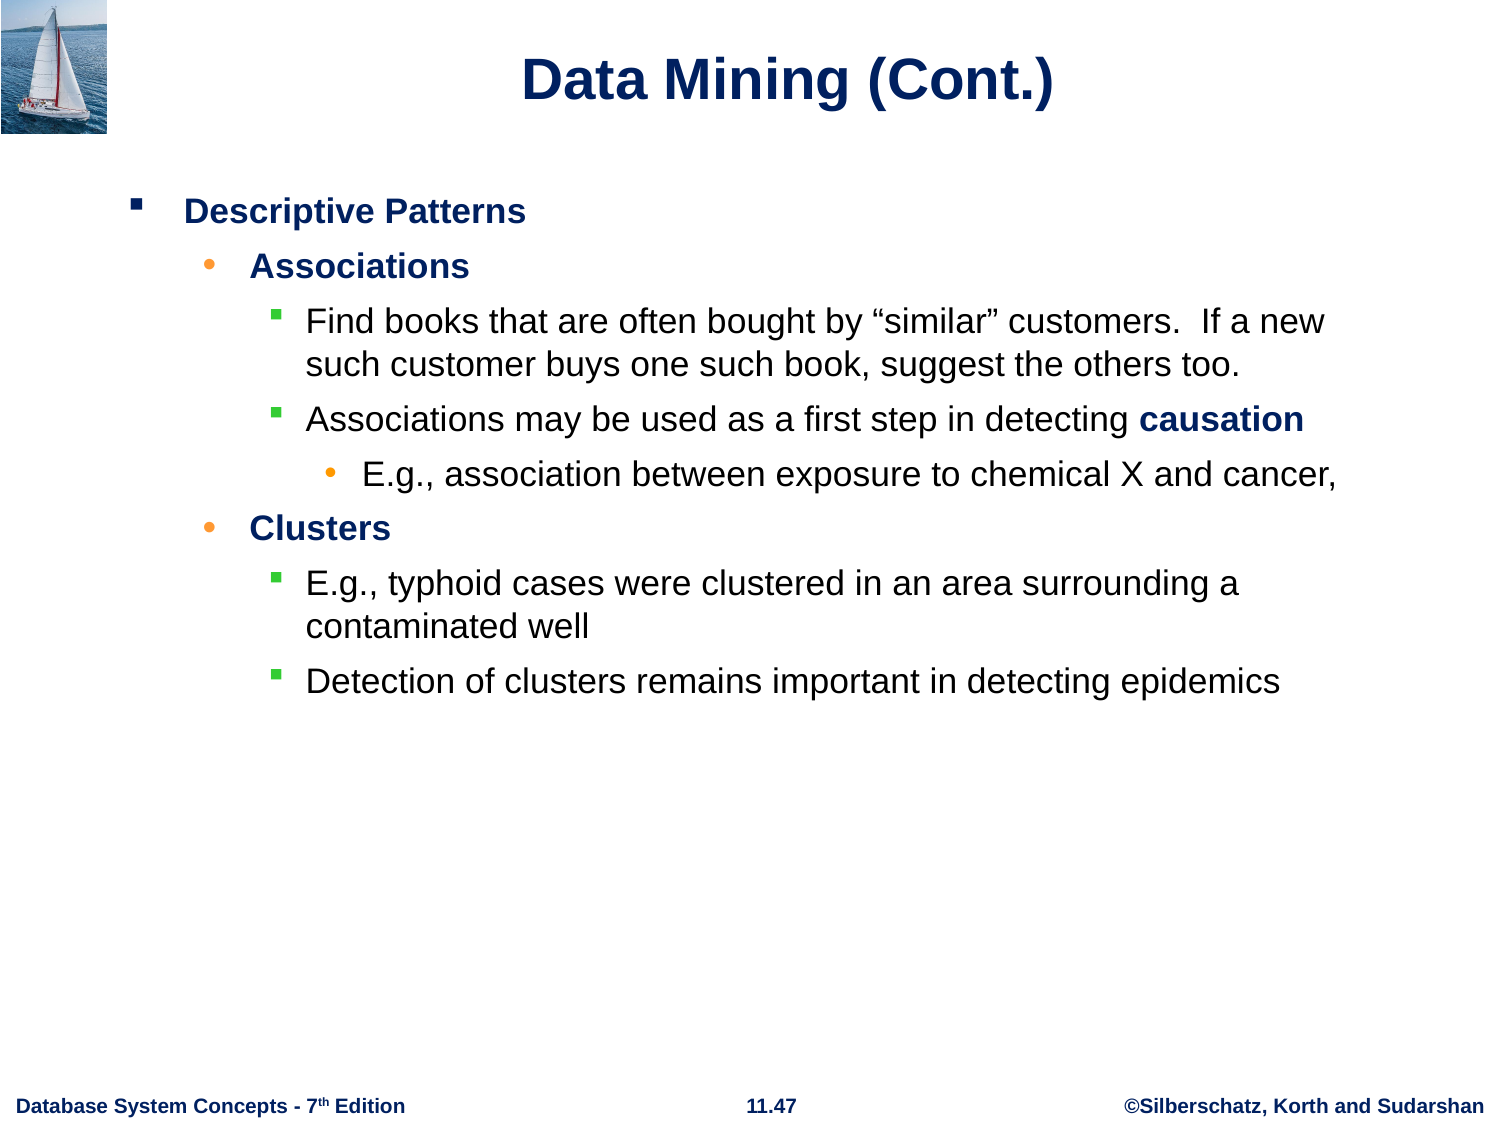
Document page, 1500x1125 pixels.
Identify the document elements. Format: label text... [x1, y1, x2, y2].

picture [1, 0, 107, 134]
title Data Mining (Cont.) [125, 18, 1452, 120]
list Descriptive Patterns Associations Find books that are often bought by “similar” customers. If a new such customer buys one such book, suggest the others too. Associations may be used as a first step in detecting causation E.g., association between exposure to chemical X and cancer, Clusters E.g., typhoid cases were clustered in an area surrounding a contaminated well Detection of clusters remains important in detecting epidemics [112, 180, 1400, 749]
